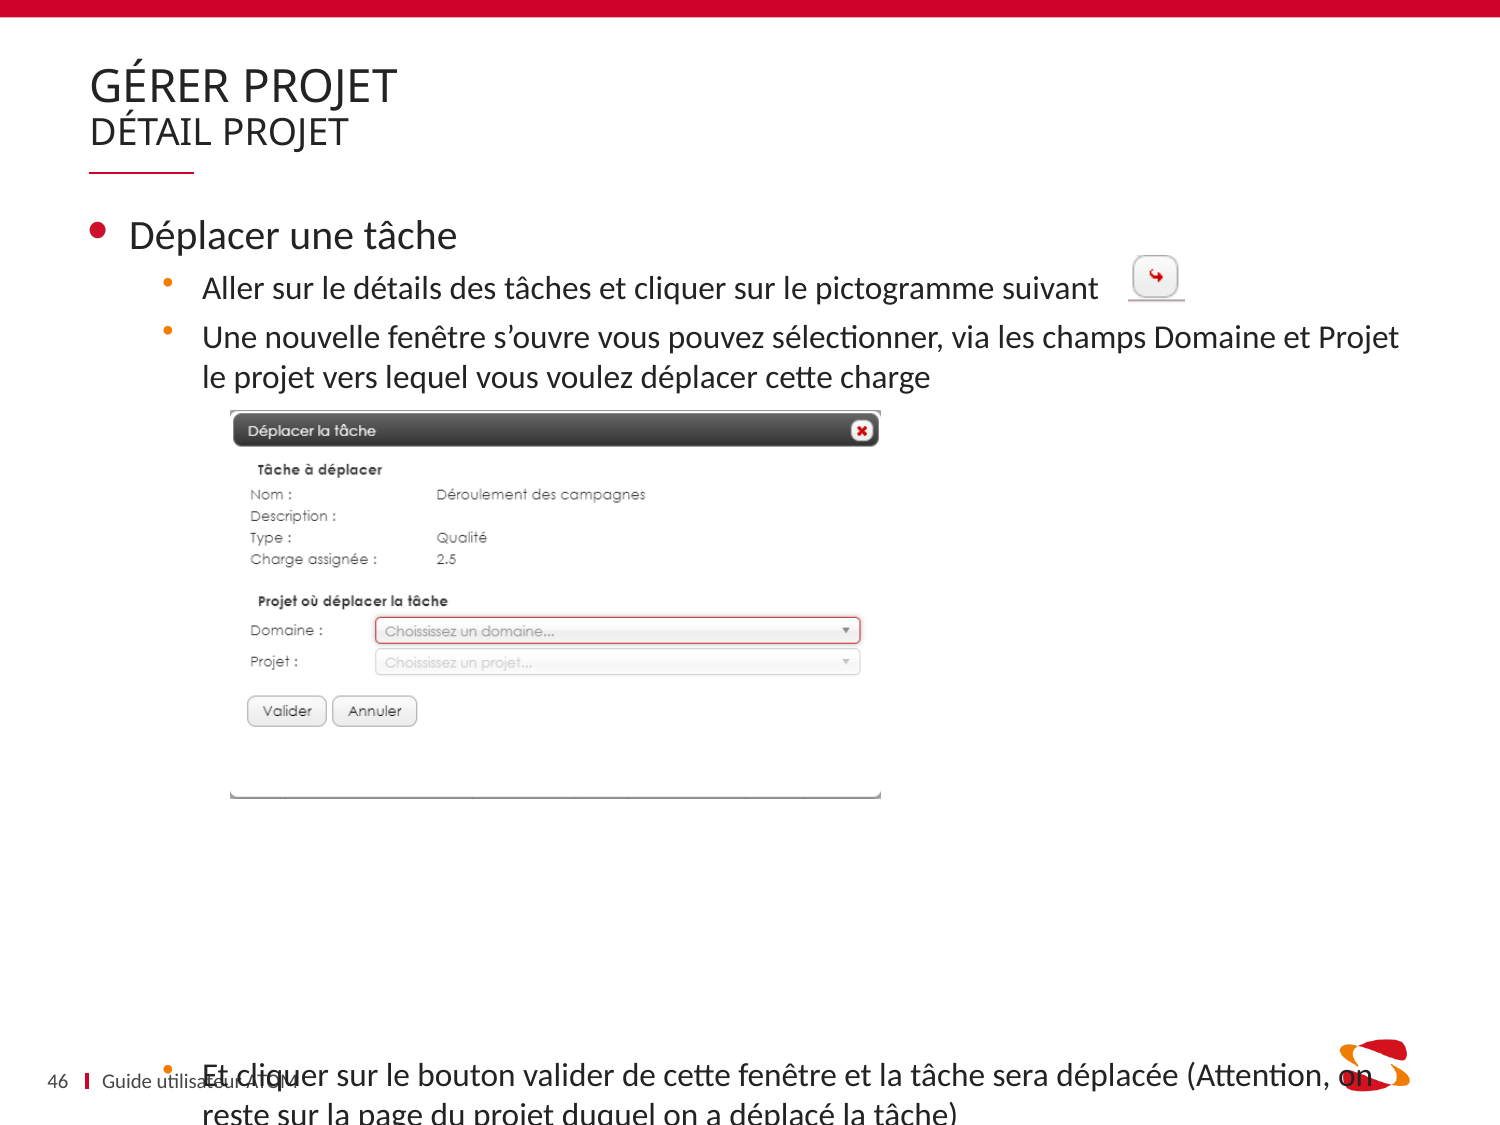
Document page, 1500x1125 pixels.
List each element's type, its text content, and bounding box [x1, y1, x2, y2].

title Gérer PROJET Détail projet [89, 31, 1409, 161]
picture [84, 219, 111, 247]
picture [1328, 1031, 1421, 1099]
slide_number 46 [20, 1066, 69, 1094]
footer Guide utilisateur ATOM [87, 1066, 833, 1094]
picture [1127, 255, 1185, 303]
picture [229, 410, 881, 799]
list Déplacer une tâche Aller sur le détails des tâches et cliquer sur le pictogramme suivant Une nouvelle fenêtre s’ouvre vous pouvez sélectionner, via les champs Domaine et Projet le projet vers lequel vous voulez déplacer cette charge Et cliquer sur le bouton valider de cette fenêtre et la tâche sera déplacée (Attention, on reste sur la page du projet duquel on a déplacé la tâche) [84, 208, 1412, 1047]
